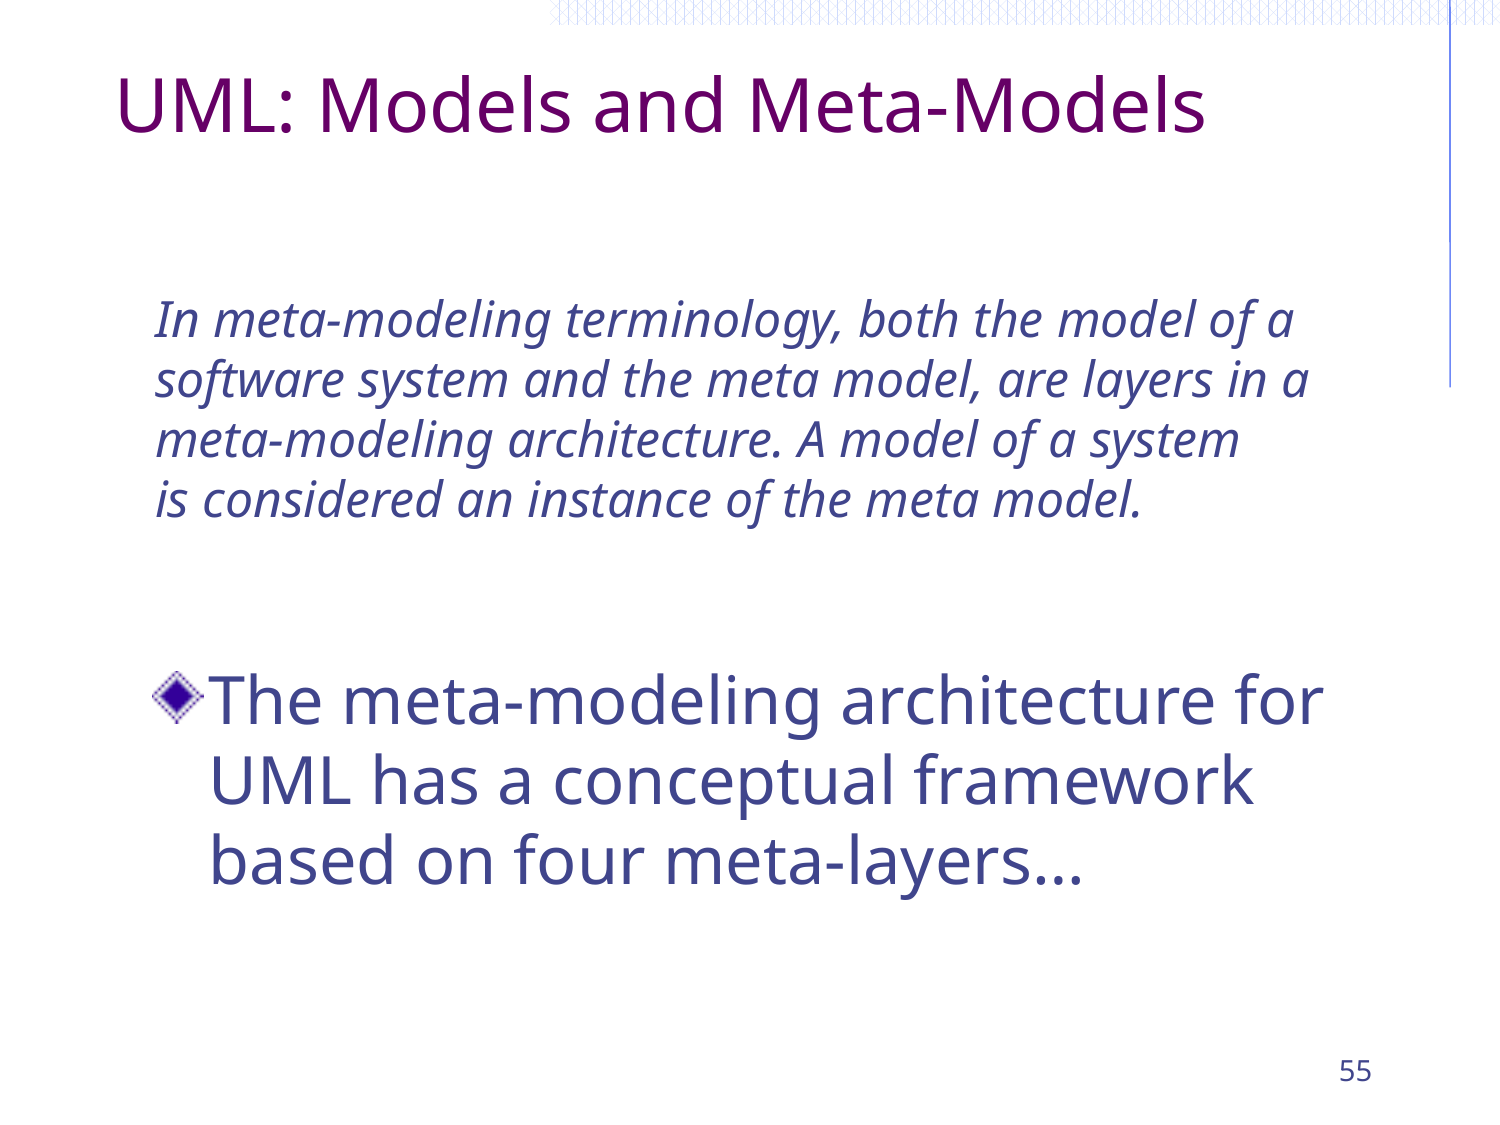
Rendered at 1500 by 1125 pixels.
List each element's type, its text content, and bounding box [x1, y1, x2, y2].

text_box In meta-modeling terminology, both the model of a software system and the meta model, are layers in a meta-modeling architecture. A model of a system is considered an instance of the meta model. [140, 280, 1340, 536]
picture [152, 671, 204, 724]
list The meta-modeling architecture for UML has a conceptual framework based on four meta-layers… [137, 650, 1413, 988]
title UML: Models and Meta-Models [99, 50, 1375, 238]
slide_number 55 [1074, 1025, 1388, 1100]
